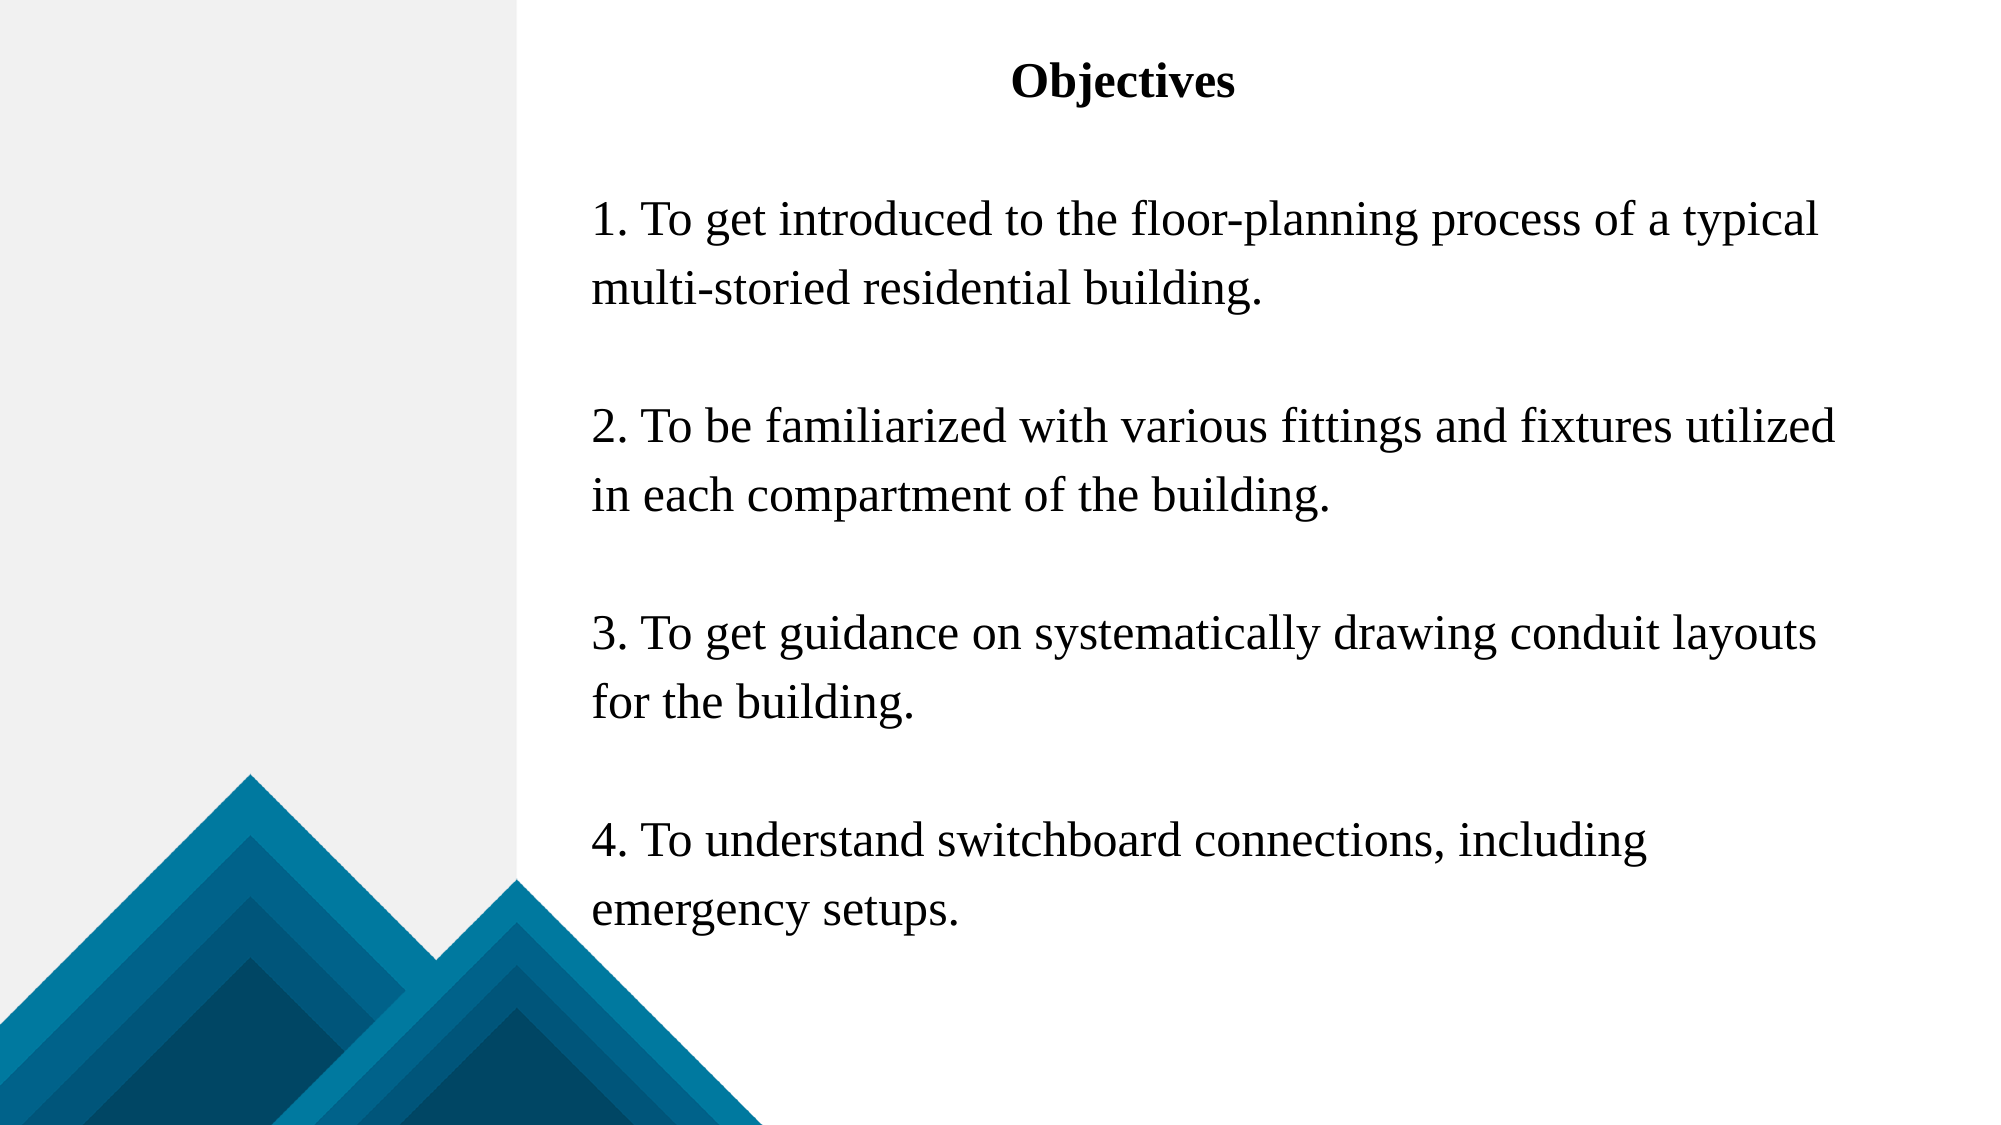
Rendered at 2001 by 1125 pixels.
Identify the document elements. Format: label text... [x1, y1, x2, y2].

text_box Objectives 1. To get introduced to the floor-planning process of a typical multi-storied residential building. 2. To be familiarized with various fittings and fixtures utilized in each compartment of the building. 3. To get guidance on systematically drawing conduit layouts for the building. 4. To understand switchboard connections, including emergency setups. [501, 31, 1887, 995]
picture [0, 0, 2001, 1125]
